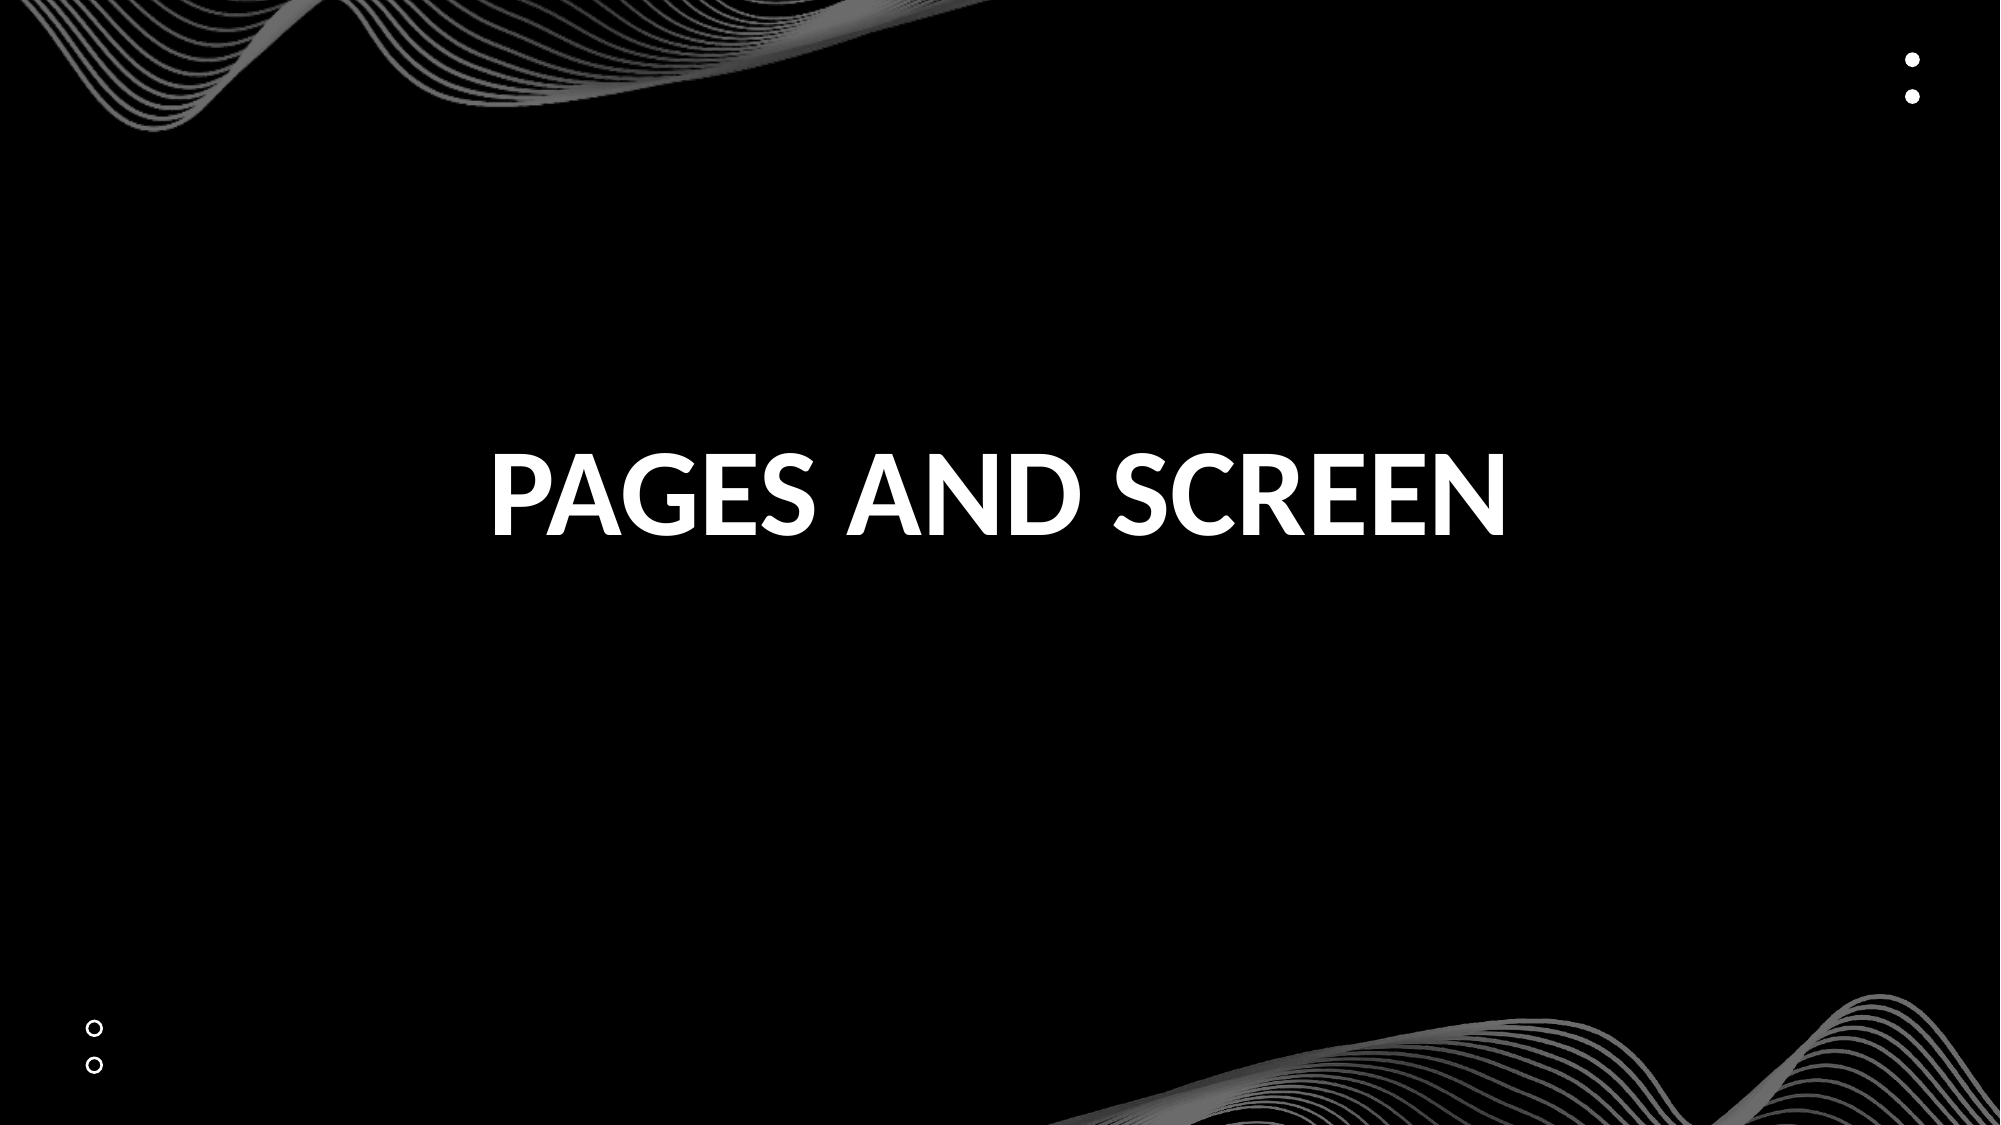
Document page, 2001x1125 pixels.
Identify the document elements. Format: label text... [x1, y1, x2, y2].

text_box PAGES AND SCREEN [465, 403, 1535, 569]
